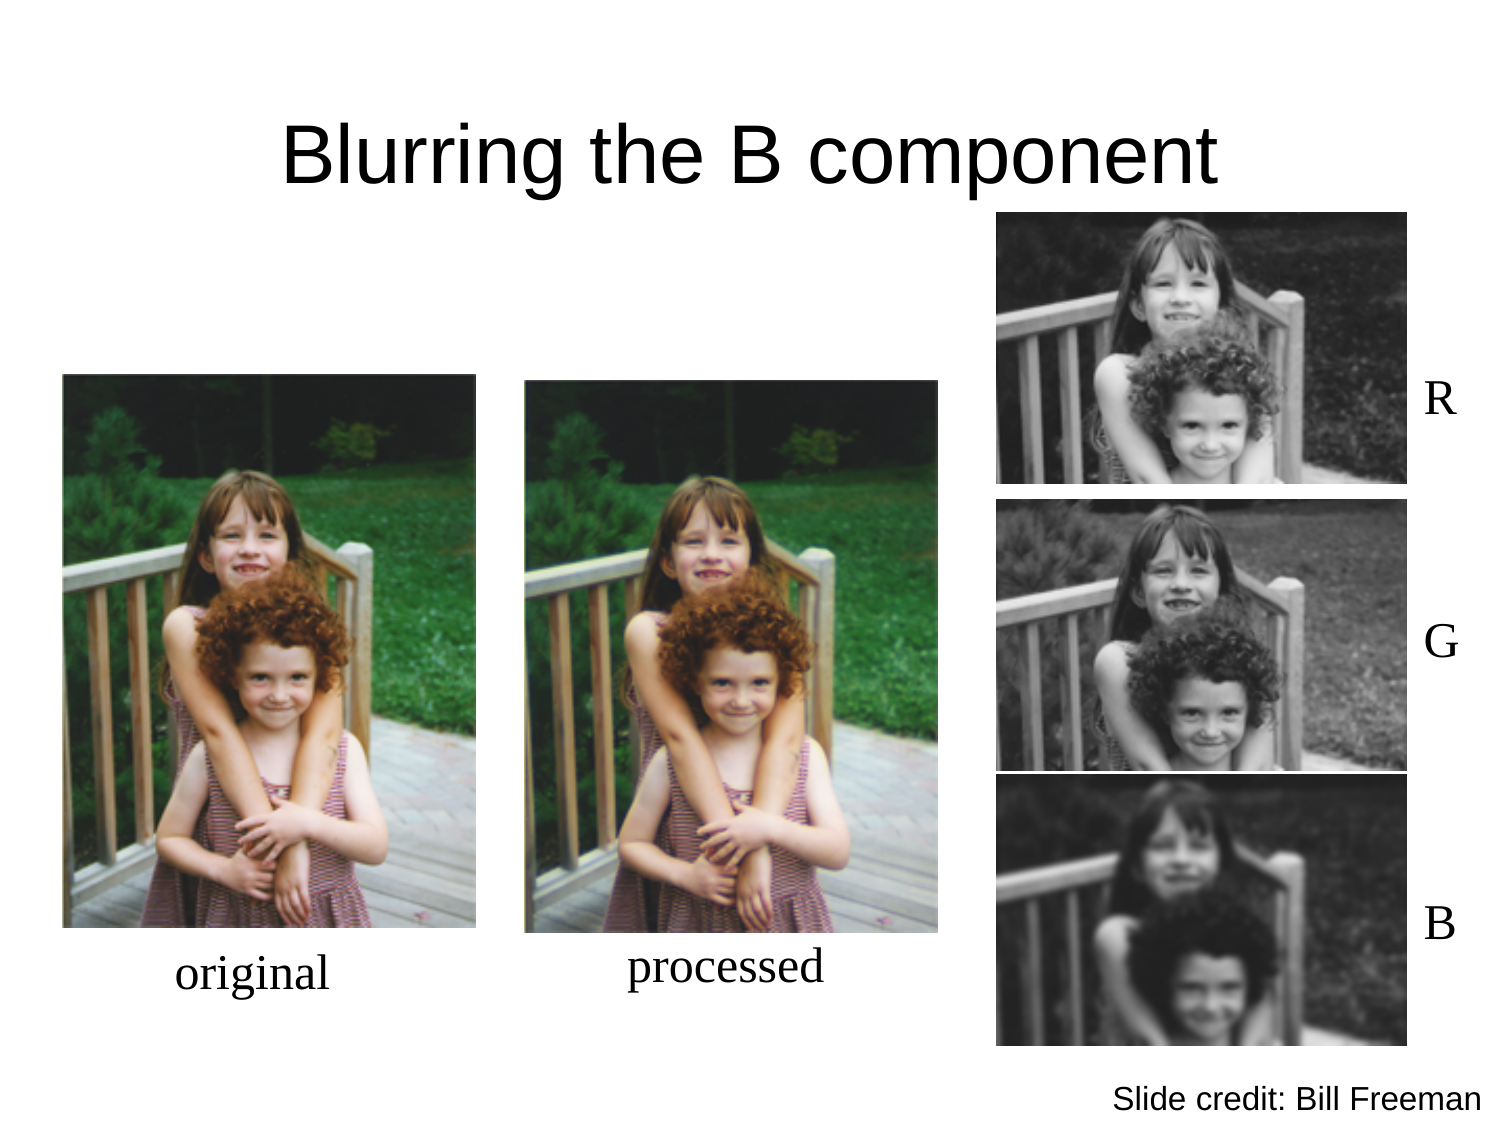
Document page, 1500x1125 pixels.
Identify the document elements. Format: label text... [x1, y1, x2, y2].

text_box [995, 212, 1476, 1047]
title Blurring the B component [112, 75, 1388, 225]
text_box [62, 374, 476, 928]
text_box original [159, 936, 346, 1007]
text_box Slide credit: Bill Freeman [1097, 1069, 1499, 1125]
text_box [524, 380, 938, 1001]
